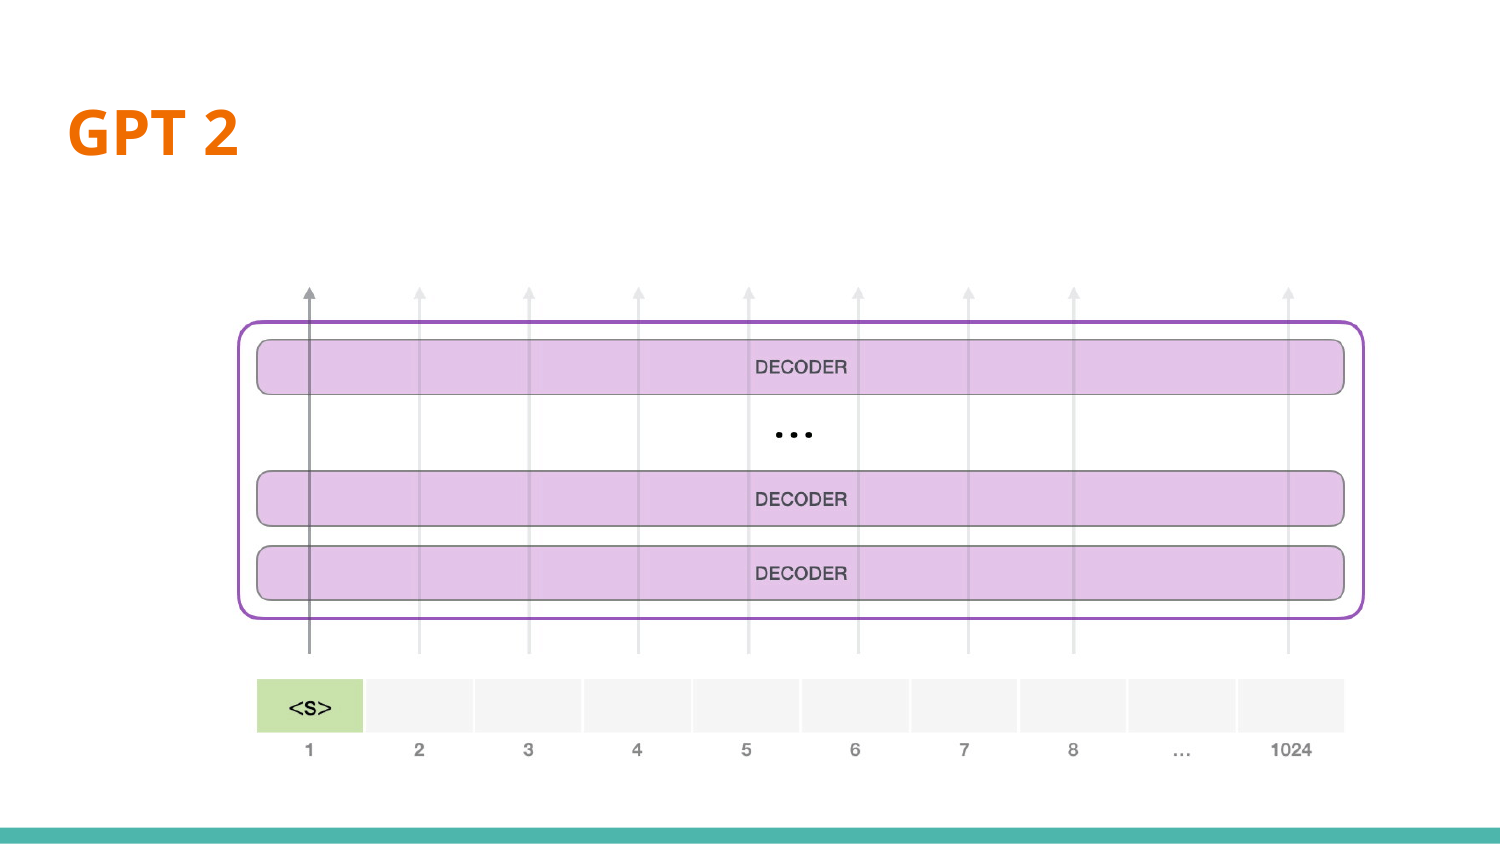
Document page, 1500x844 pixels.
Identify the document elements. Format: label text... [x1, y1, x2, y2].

picture [192, 180, 1400, 786]
title GPT 2 [51, 72, 1449, 189]
